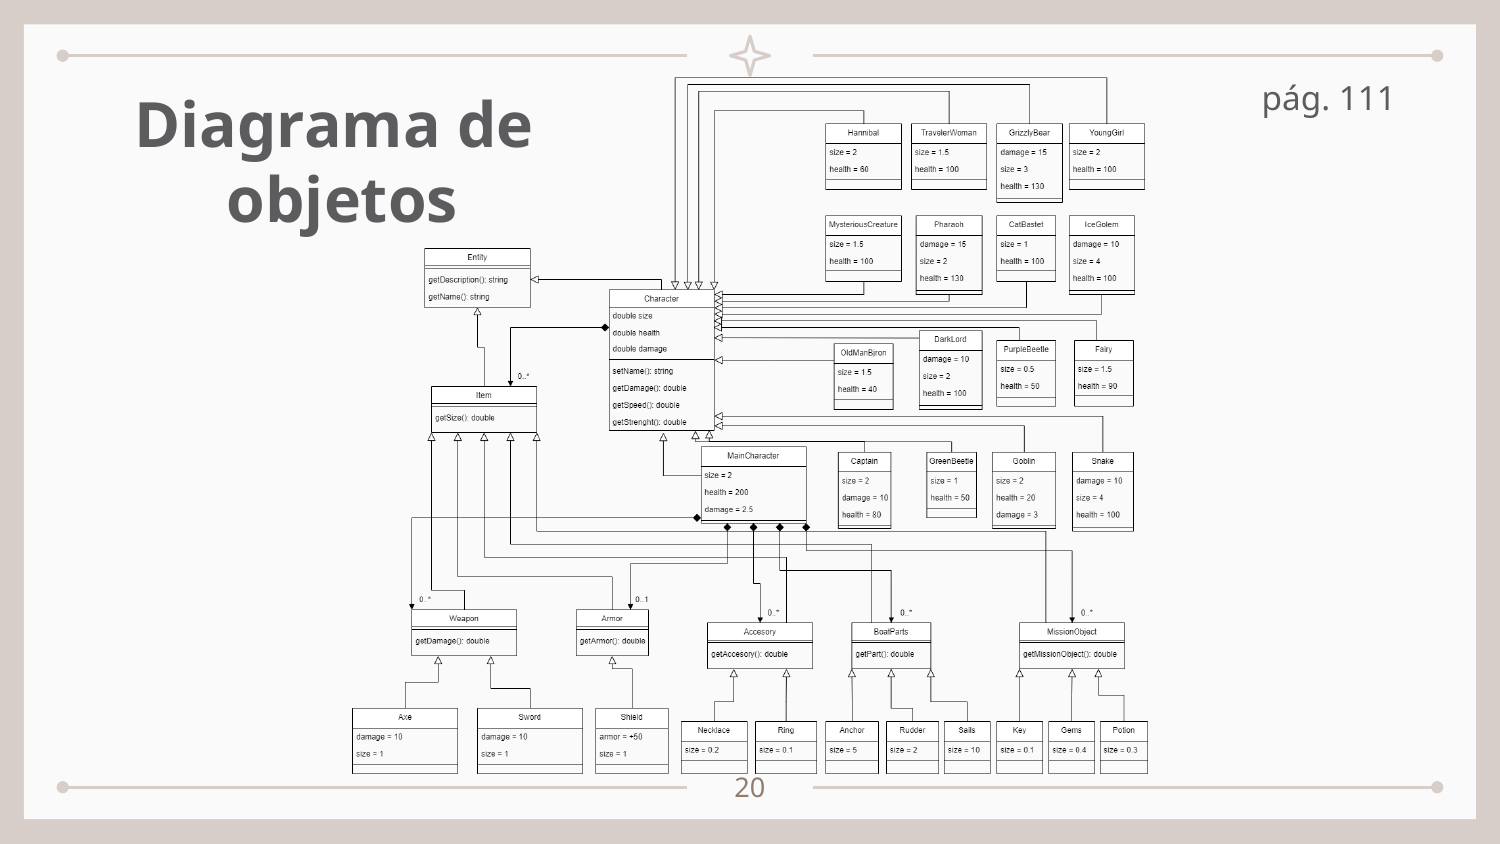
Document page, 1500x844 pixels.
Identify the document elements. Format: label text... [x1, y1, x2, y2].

title pág. 111 [1246, 62, 1434, 130]
slide_number 20 [705, 782, 795, 810]
title Diagrama de objetos [71, 70, 350, 251]
picture [352, 70, 1148, 774]
